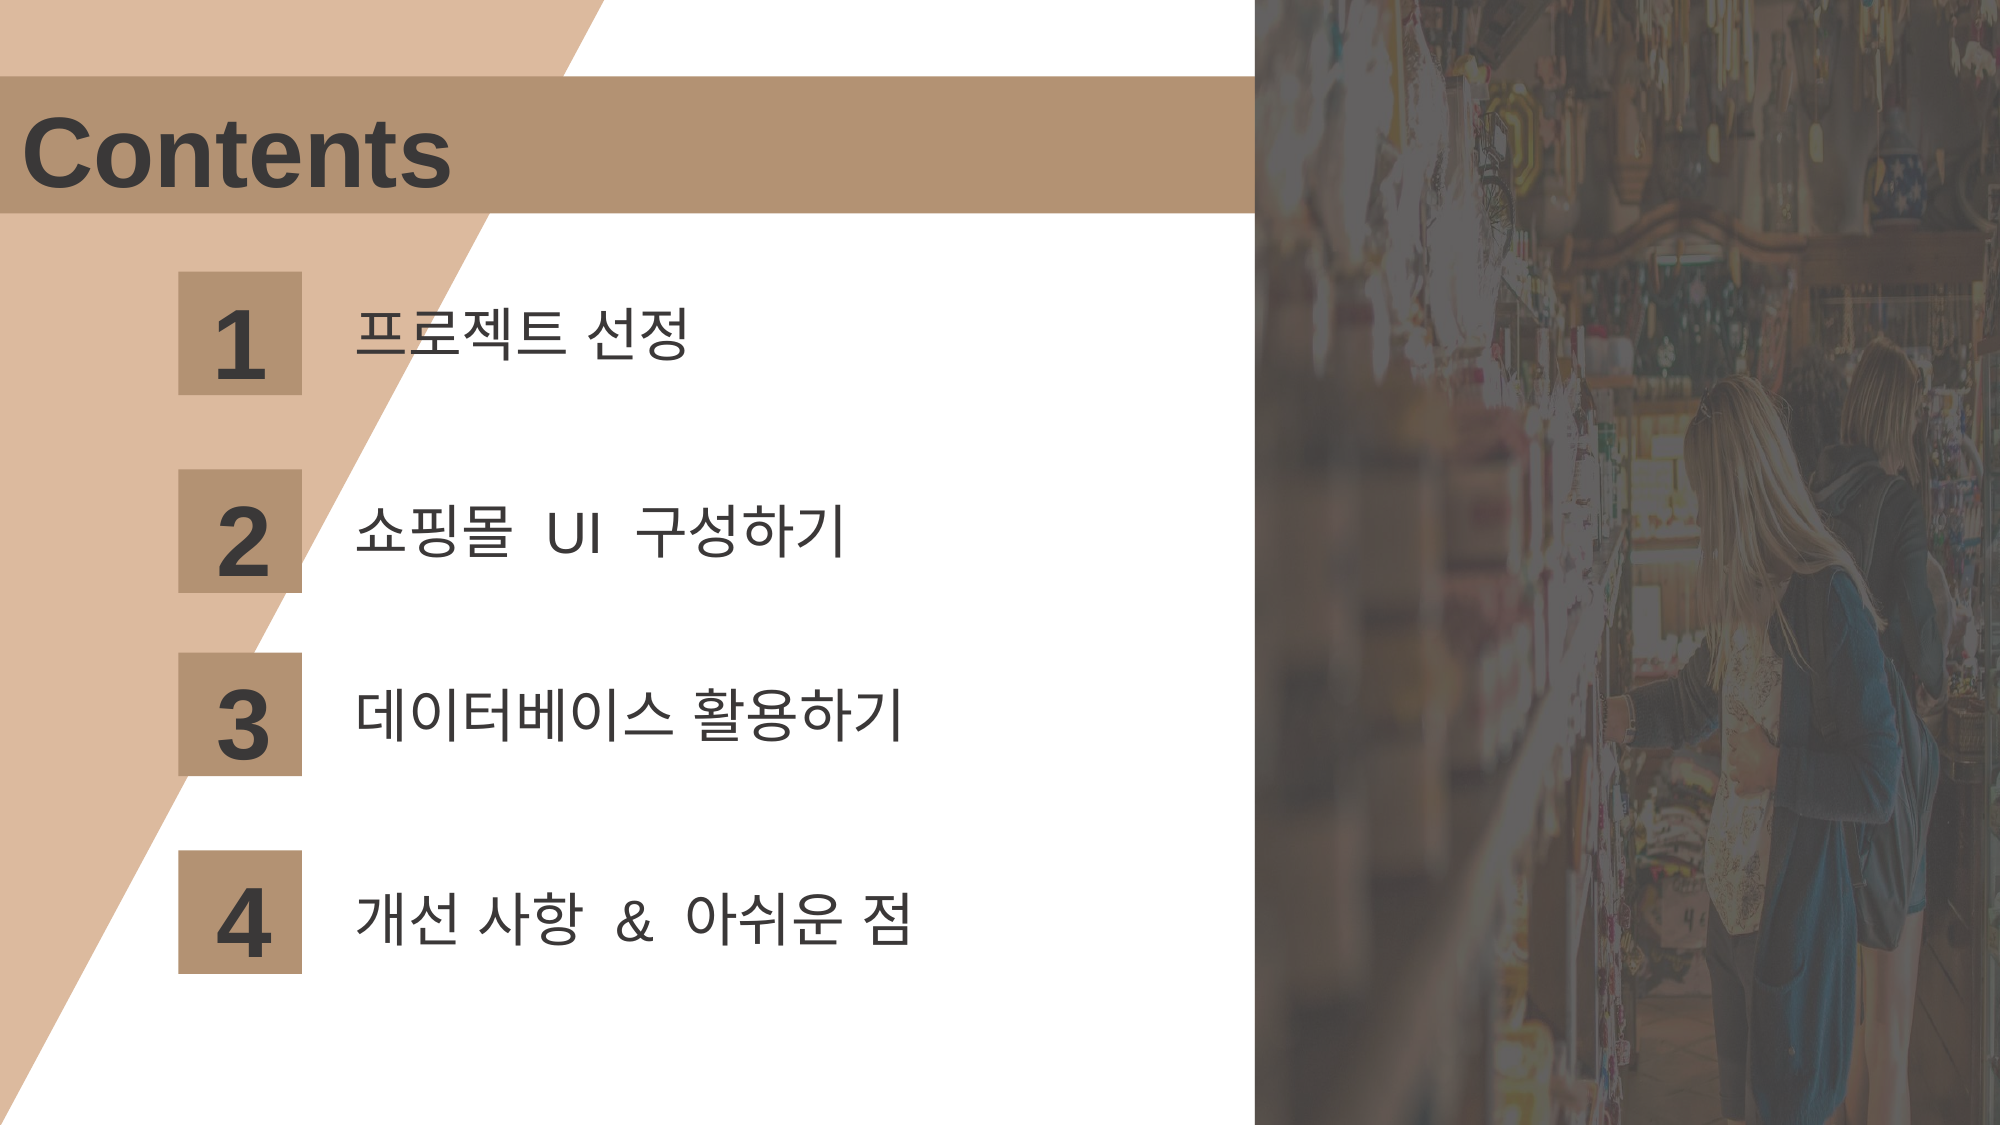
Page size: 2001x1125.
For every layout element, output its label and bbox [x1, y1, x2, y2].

text_box [0, 76, 1254, 217]
text_box [178, 850, 1050, 987]
picture [1254, 0, 2000, 1125]
text_box [178, 652, 1050, 789]
text_box [178, 469, 1050, 606]
text_box [178, 271, 1050, 396]
text_box [0, 0, 606, 76]
text_box [0, 217, 489, 1125]
